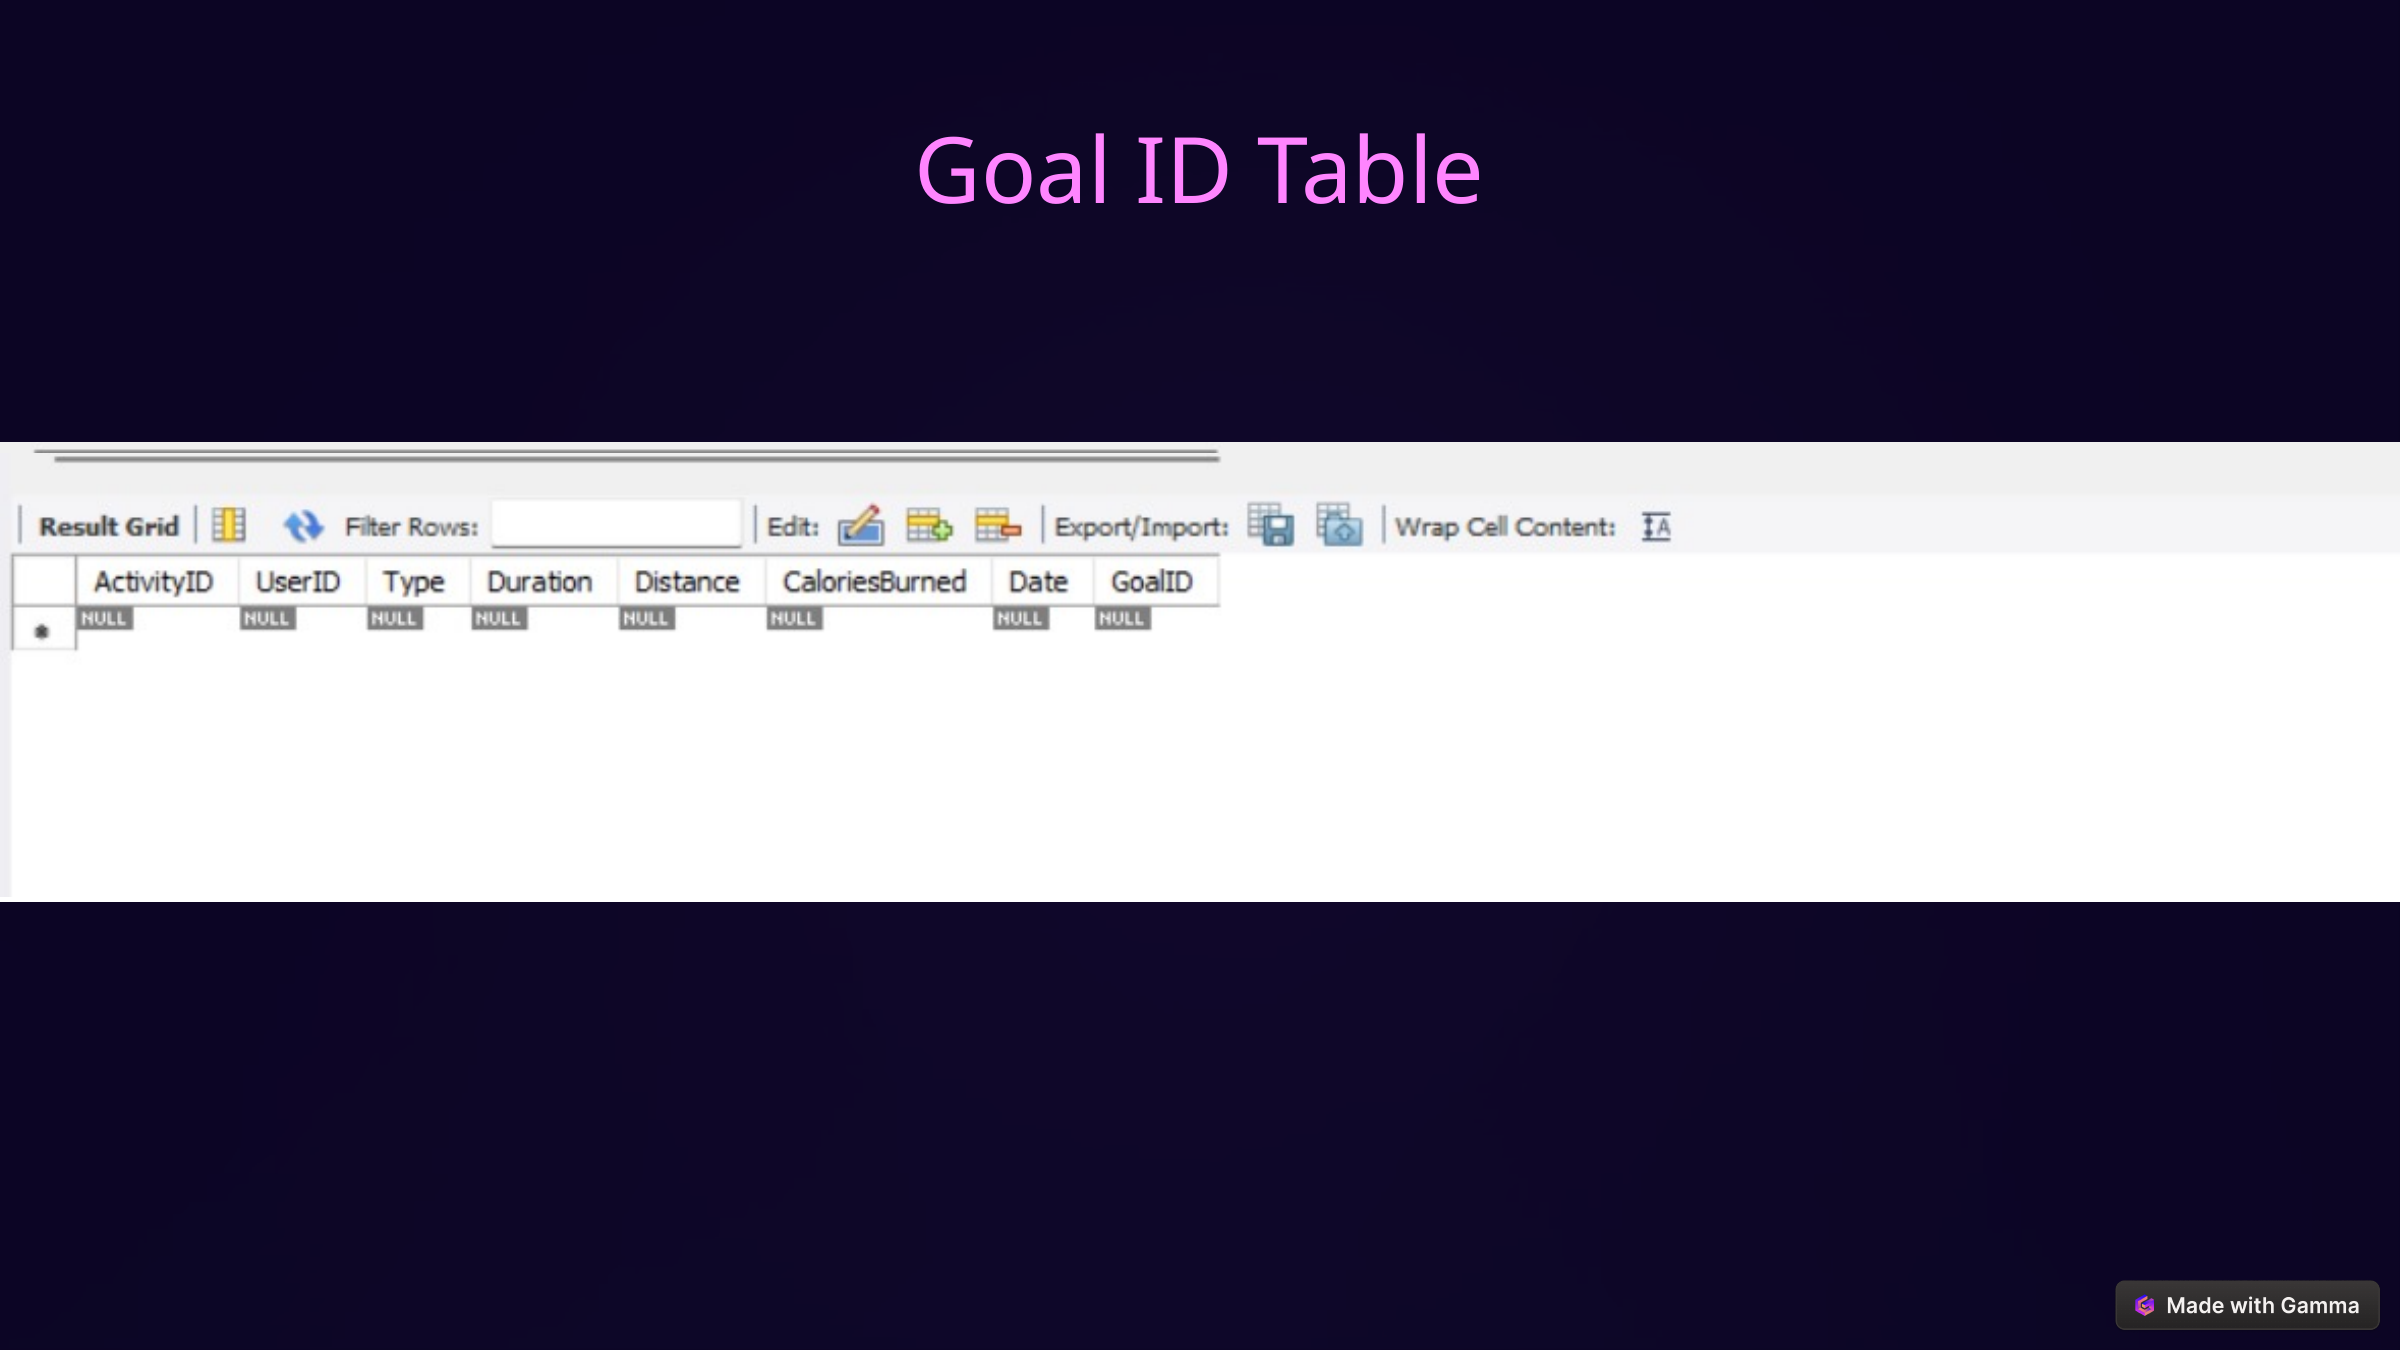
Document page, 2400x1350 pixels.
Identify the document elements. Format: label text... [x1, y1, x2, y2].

picture [0, 442, 2400, 902]
picture [2106, 1271, 2389, 1339]
title Goal ID Table [119, 17, 2281, 316]
